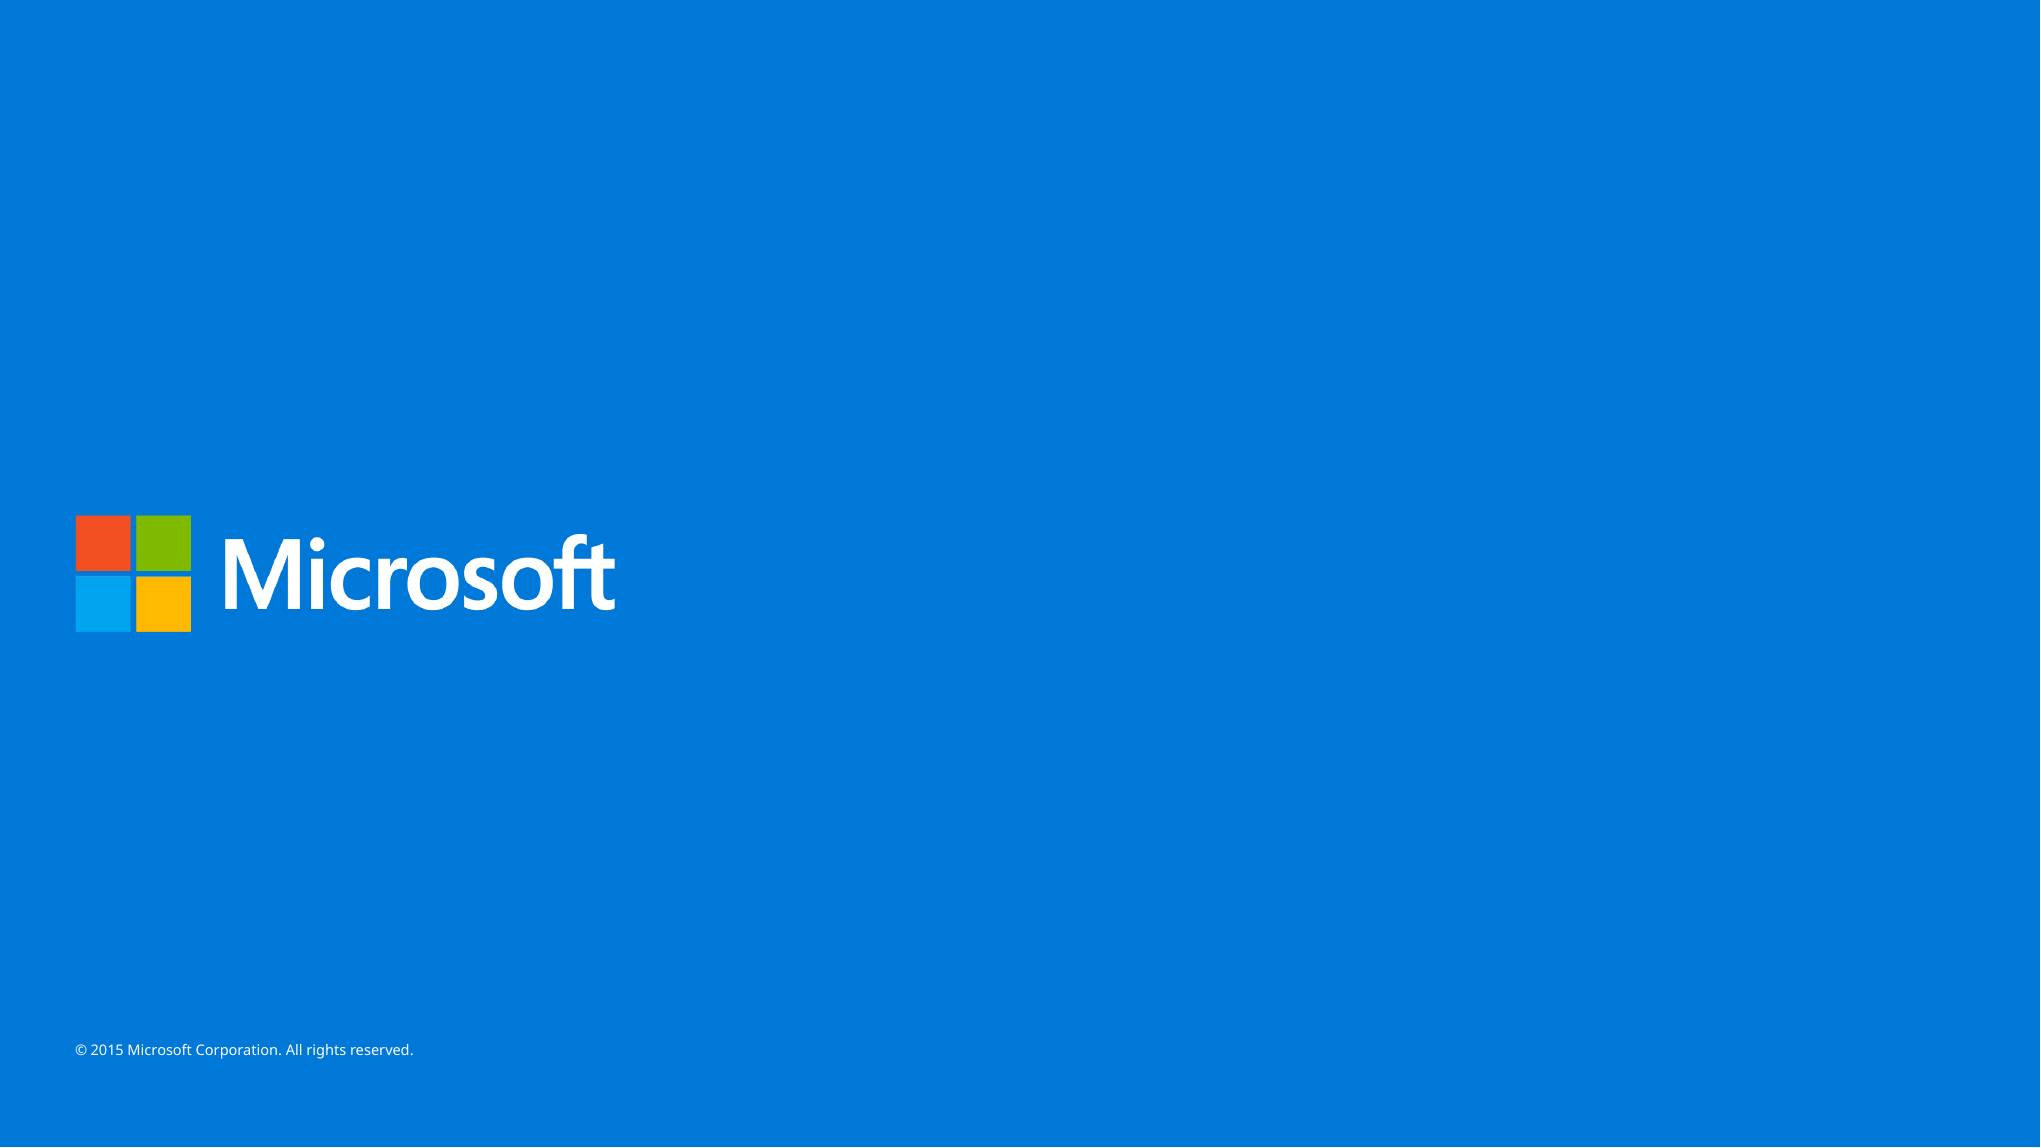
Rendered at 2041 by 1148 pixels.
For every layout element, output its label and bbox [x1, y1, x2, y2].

picture [75, 515, 615, 632]
